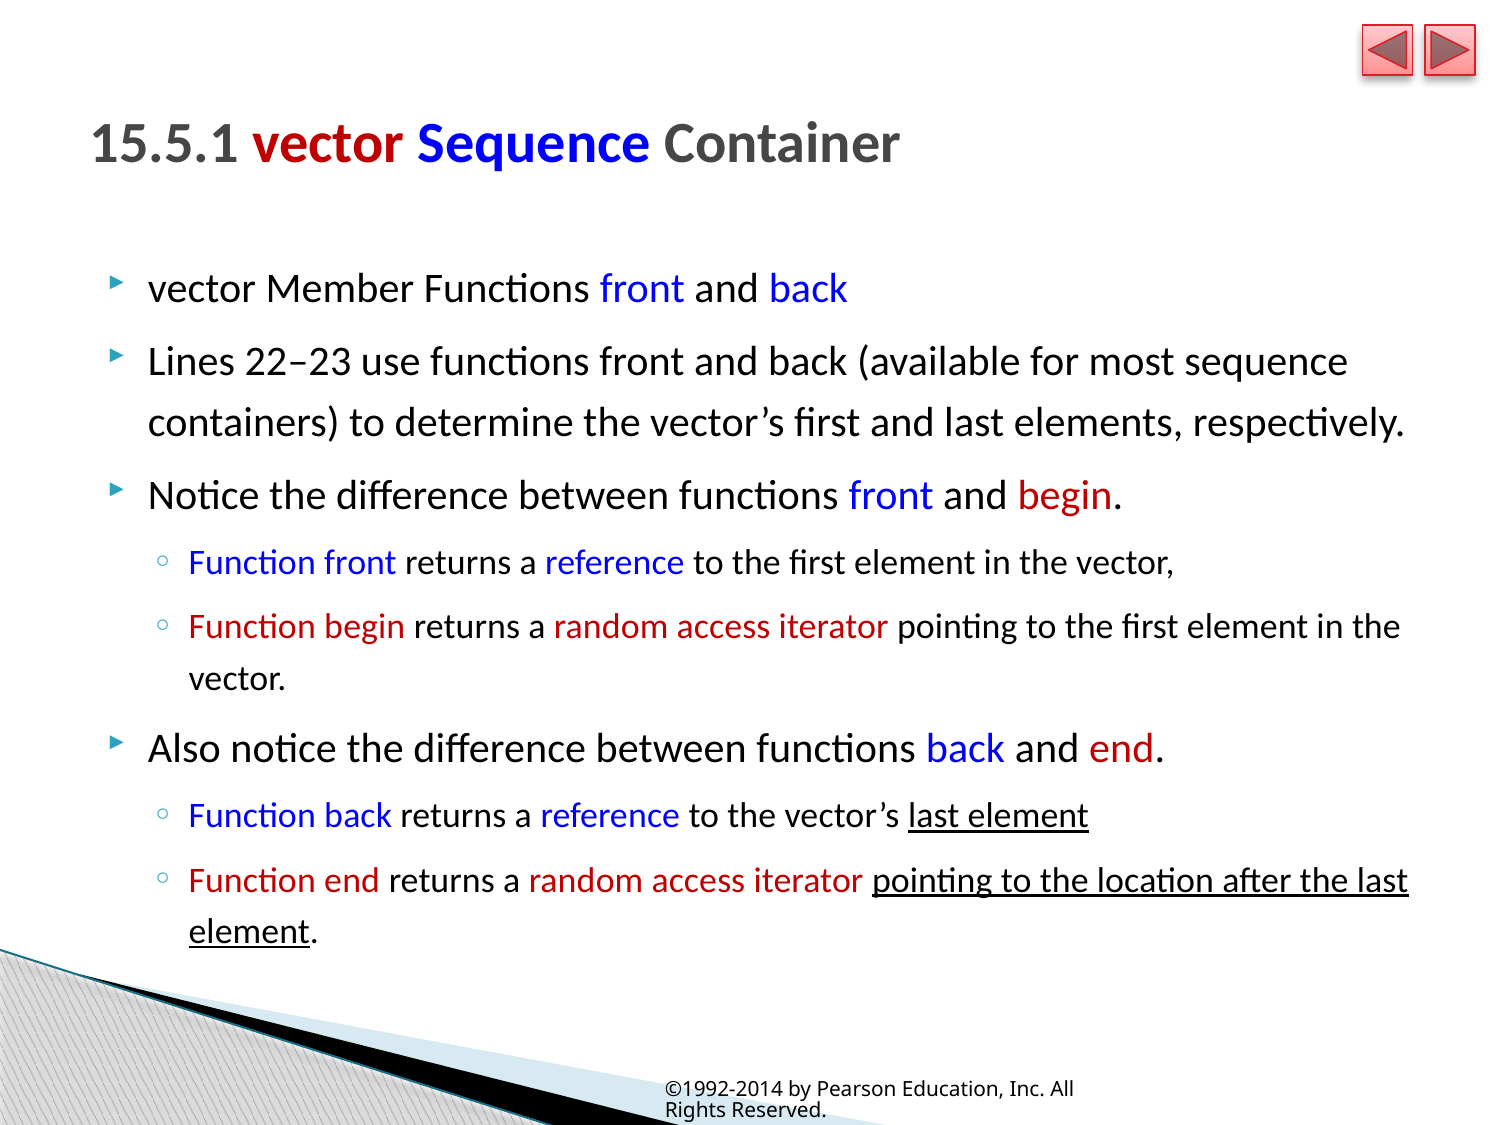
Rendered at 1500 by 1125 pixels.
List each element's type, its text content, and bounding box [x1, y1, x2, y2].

title 15.5.1 vector Sequence Container [75, 45, 1425, 233]
list vector Member Functions front and back Lines 22–23 use functions front and back (available for most sequence containers) to determine the vector’s first and last elements, respectively. Notice the difference between functions front and begin. Function front returns a reference to the first element in the vector, Function begin returns a random access iterator pointing to the first element in the vector. Also notice the difference between functions back and end. Function back returns a reference to the vector’s last element Function end returns a random access iterator pointing to the location after the last element. [75, 242, 1425, 986]
footer ©1992-2014 by Pearson Education, Inc. All Rights Reserved. [650, 1051, 1105, 1112]
